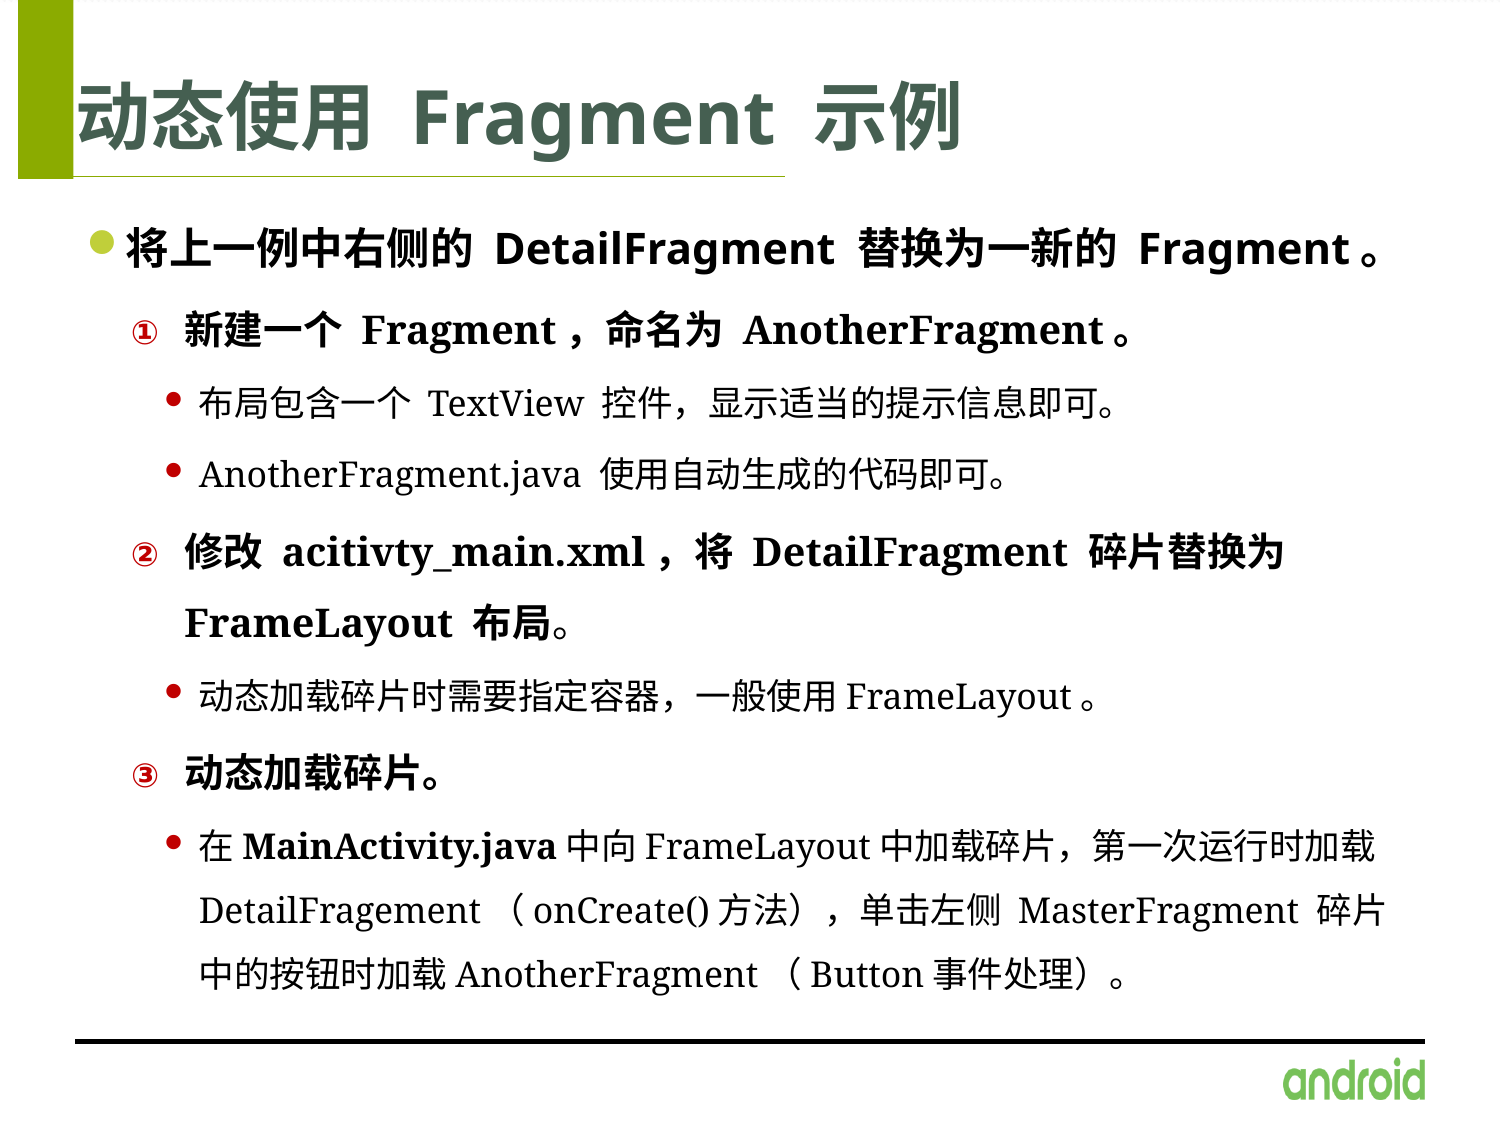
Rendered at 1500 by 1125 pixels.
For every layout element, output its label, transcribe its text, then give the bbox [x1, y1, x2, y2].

title 动态使用 Fragment 示例 [75, 21, 1425, 160]
picture [1283, 1057, 1425, 1100]
list 将上一例中右侧的 DetailFragment 替换为一新的 Fragment。 新建一个 Fragment，命名为 AnotherFragment。 布局包含一个 TextView 控件，显示适当的提示信息即可。 AnotherFragment.java 使用自动生成的代码即可。 修改 acitivty_main.xml，将 DetailFragment 碎片替换为FrameLayout 布局。 动态加载碎片时需要指定容器，一般使用FrameLayout。 动态加载碎片。 在MainActivity.java中向FrameLayout中加载碎片，第一次运行时加载DetailFragement（onCreate()方法），单击左侧 MasterFragment 碎片中的按钮时加载AnotherFragment（Button事件处理）。 [75, 189, 1425, 1038]
